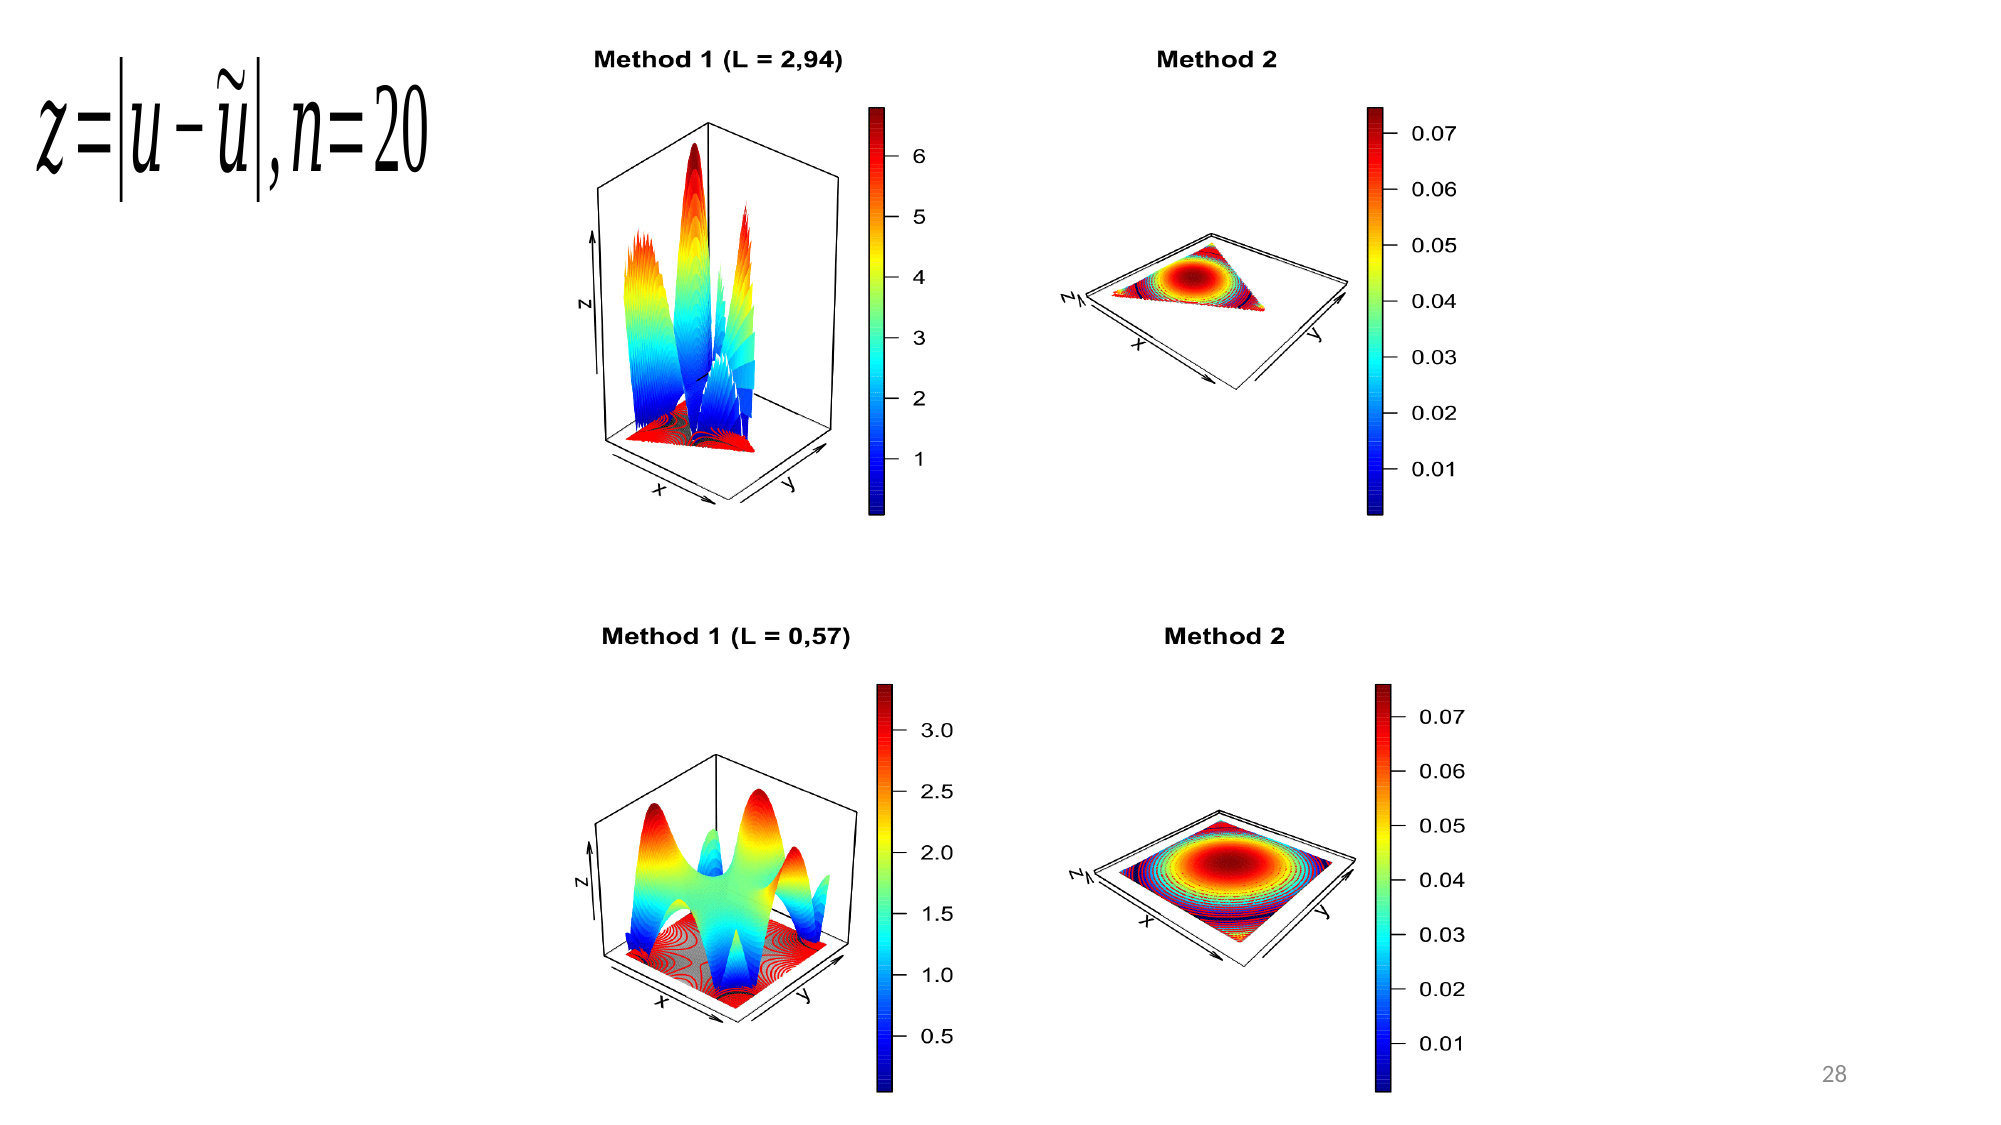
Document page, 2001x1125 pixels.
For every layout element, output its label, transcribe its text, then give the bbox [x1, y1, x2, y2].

picture [361, 0, 1572, 1125]
slide_number 28 [1572, 1042, 1863, 1103]
